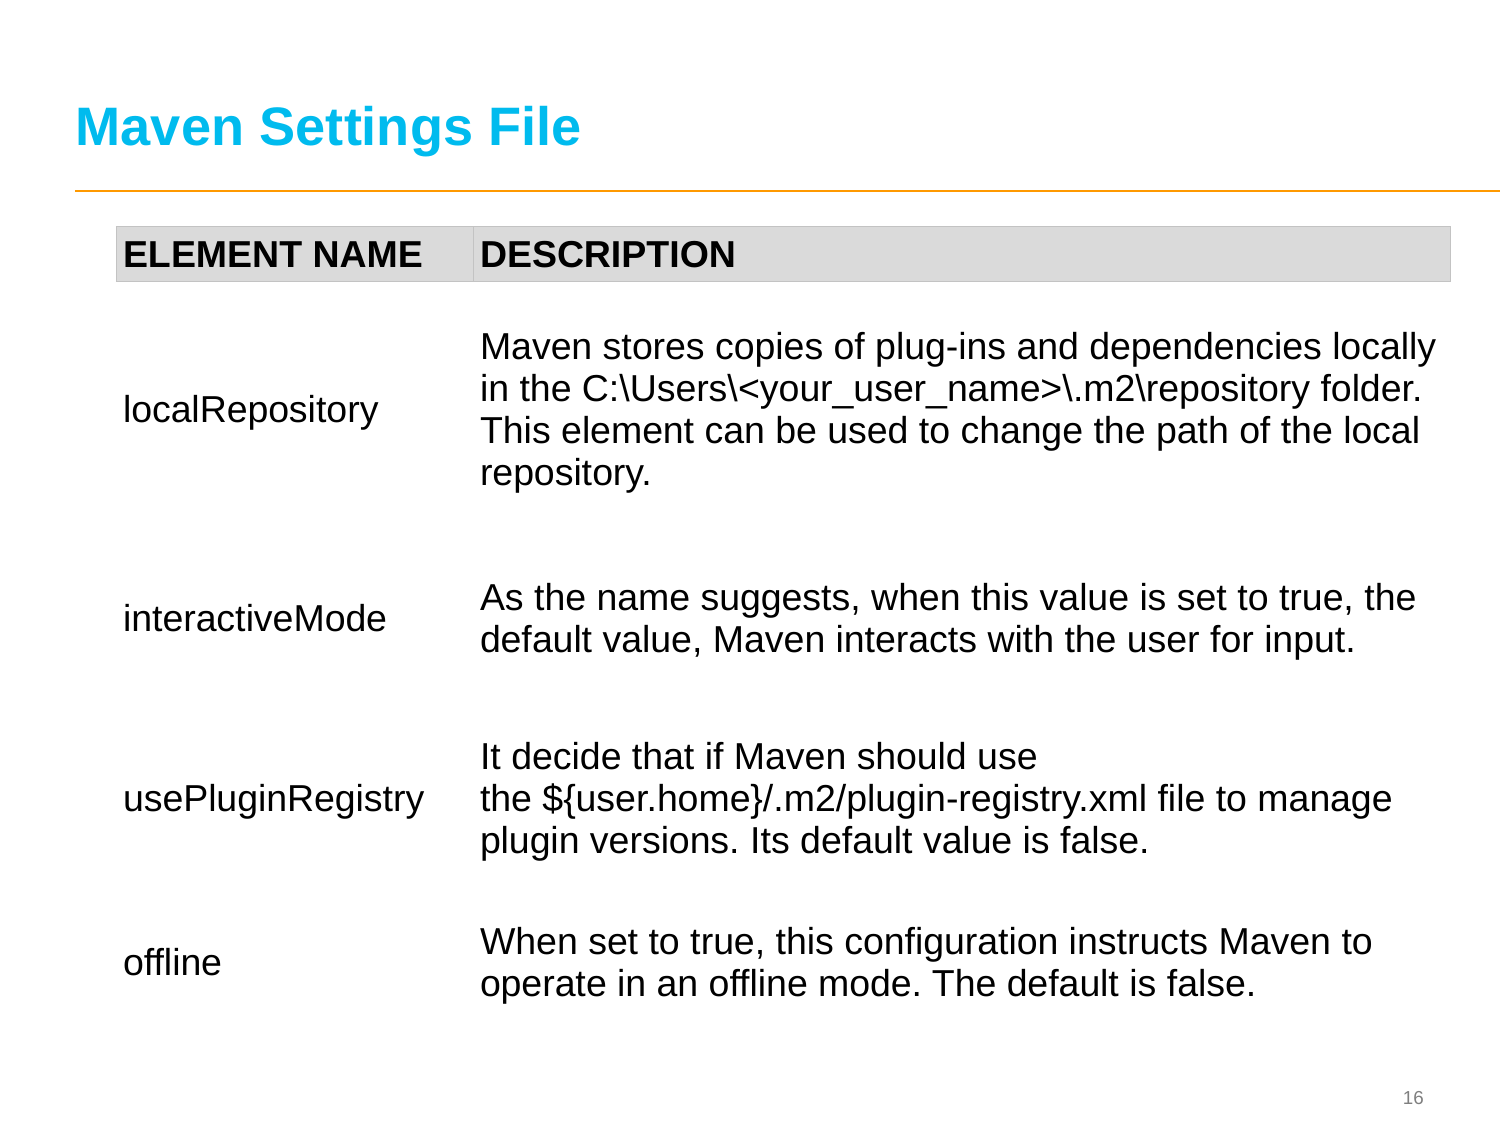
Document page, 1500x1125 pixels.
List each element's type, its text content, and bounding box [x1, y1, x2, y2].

table_cell Maven stores copies of plug-ins and dependencies locally in the C:\Users\<your_user_name>\.m2\repository folder. This element can be used to change the path of the local repository. [473, 282, 1450, 537]
table_cell It decide that if Maven should use the ${user.home}/.m2/plugin-registry.xml file to manage plugin versions. Its default value is false. [473, 701, 1450, 896]
table_cell offline [117, 896, 473, 1030]
table_header ELEMENT NAME [117, 227, 473, 281]
table_cell usePluginRegistry [117, 701, 473, 896]
table_cell interactiveMode [117, 537, 473, 701]
table_header DESCRIPTION [474, 227, 1450, 281]
title Maven Settings File [75, 27, 1422, 157]
table_cell When set to true, this configuration instructs Maven to operate in an offline mode. The default is false. [473, 896, 1450, 1030]
table_cell localRepository [117, 282, 473, 537]
table_cell As the name suggests, when this value is set to true, the default value, Maven interacts with the user for input. [473, 537, 1450, 701]
